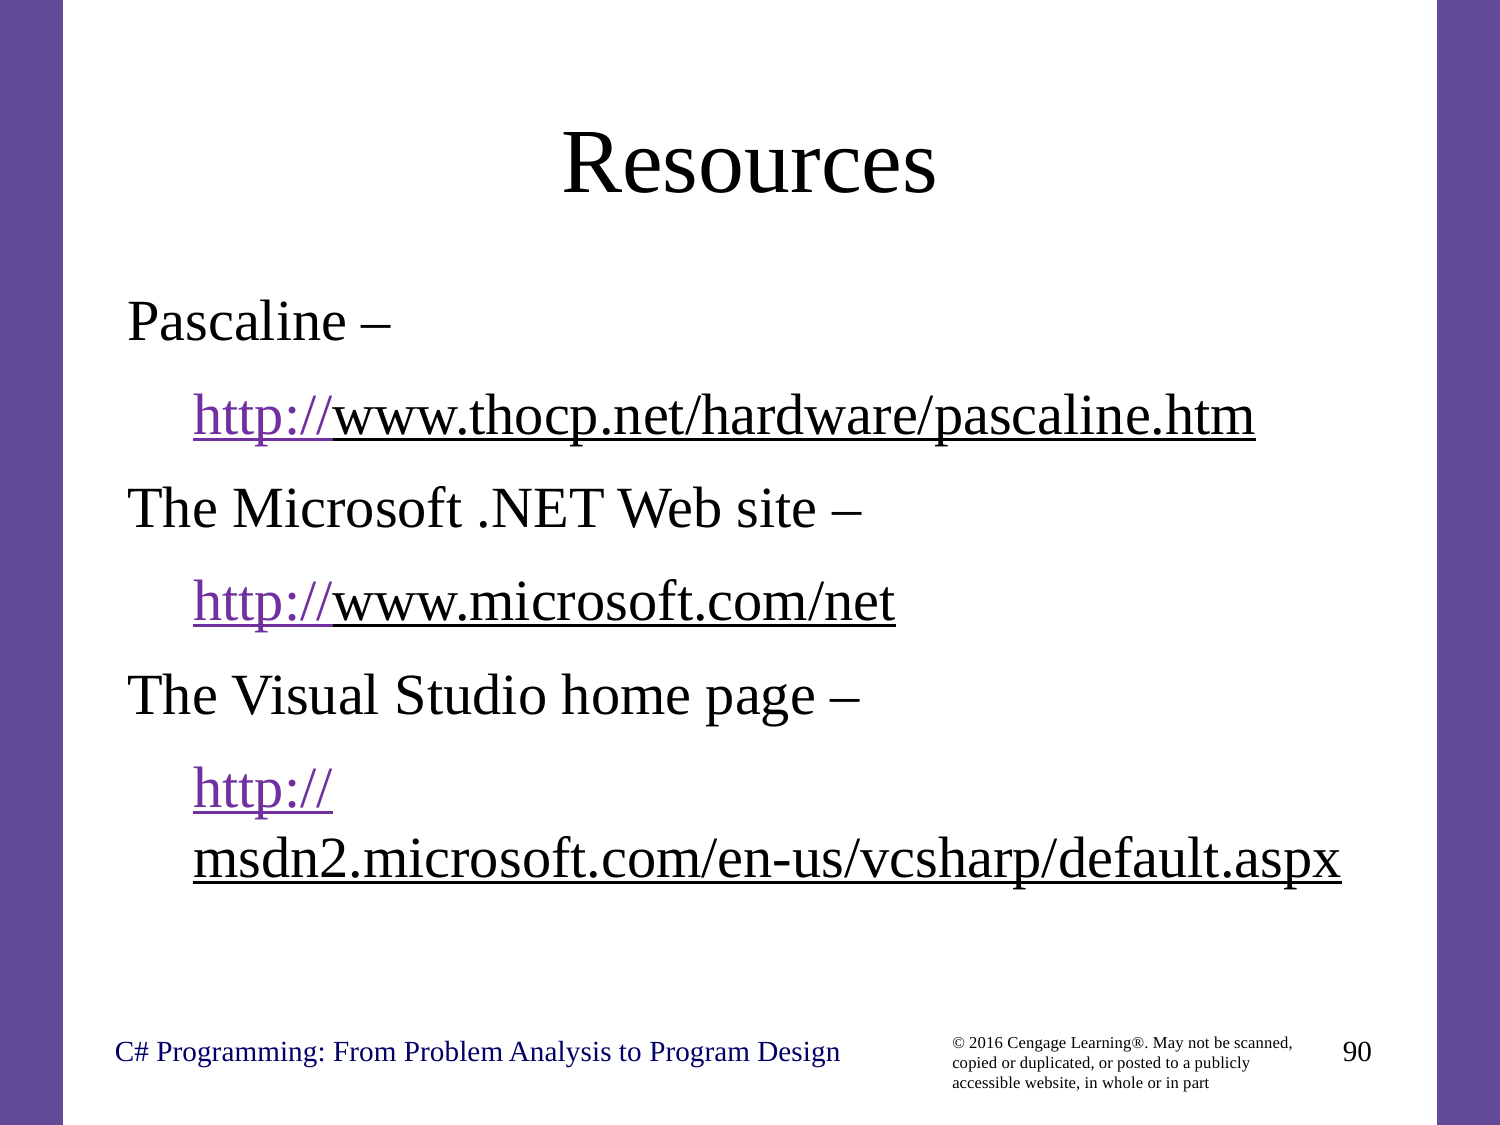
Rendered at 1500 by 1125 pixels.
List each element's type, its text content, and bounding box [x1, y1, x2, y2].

picture [1437, 0, 1500, 1125]
list Pascaline – http://www.thocp.net/hardware/pascaline.htm The Microsoft .NET Web site – http://www.microsoft.com/net The Visual Studio home page – http://msdn2.microsoft.com/en-us/vcsharp/default.aspx [112, 275, 1388, 1000]
footer C# Programming: From Problem Analysis to Program Design [99, 1024, 988, 1101]
picture [0, 0, 63, 1125]
title Resources [112, 62, 1388, 250]
slide_number 90 [1074, 1024, 1388, 1101]
